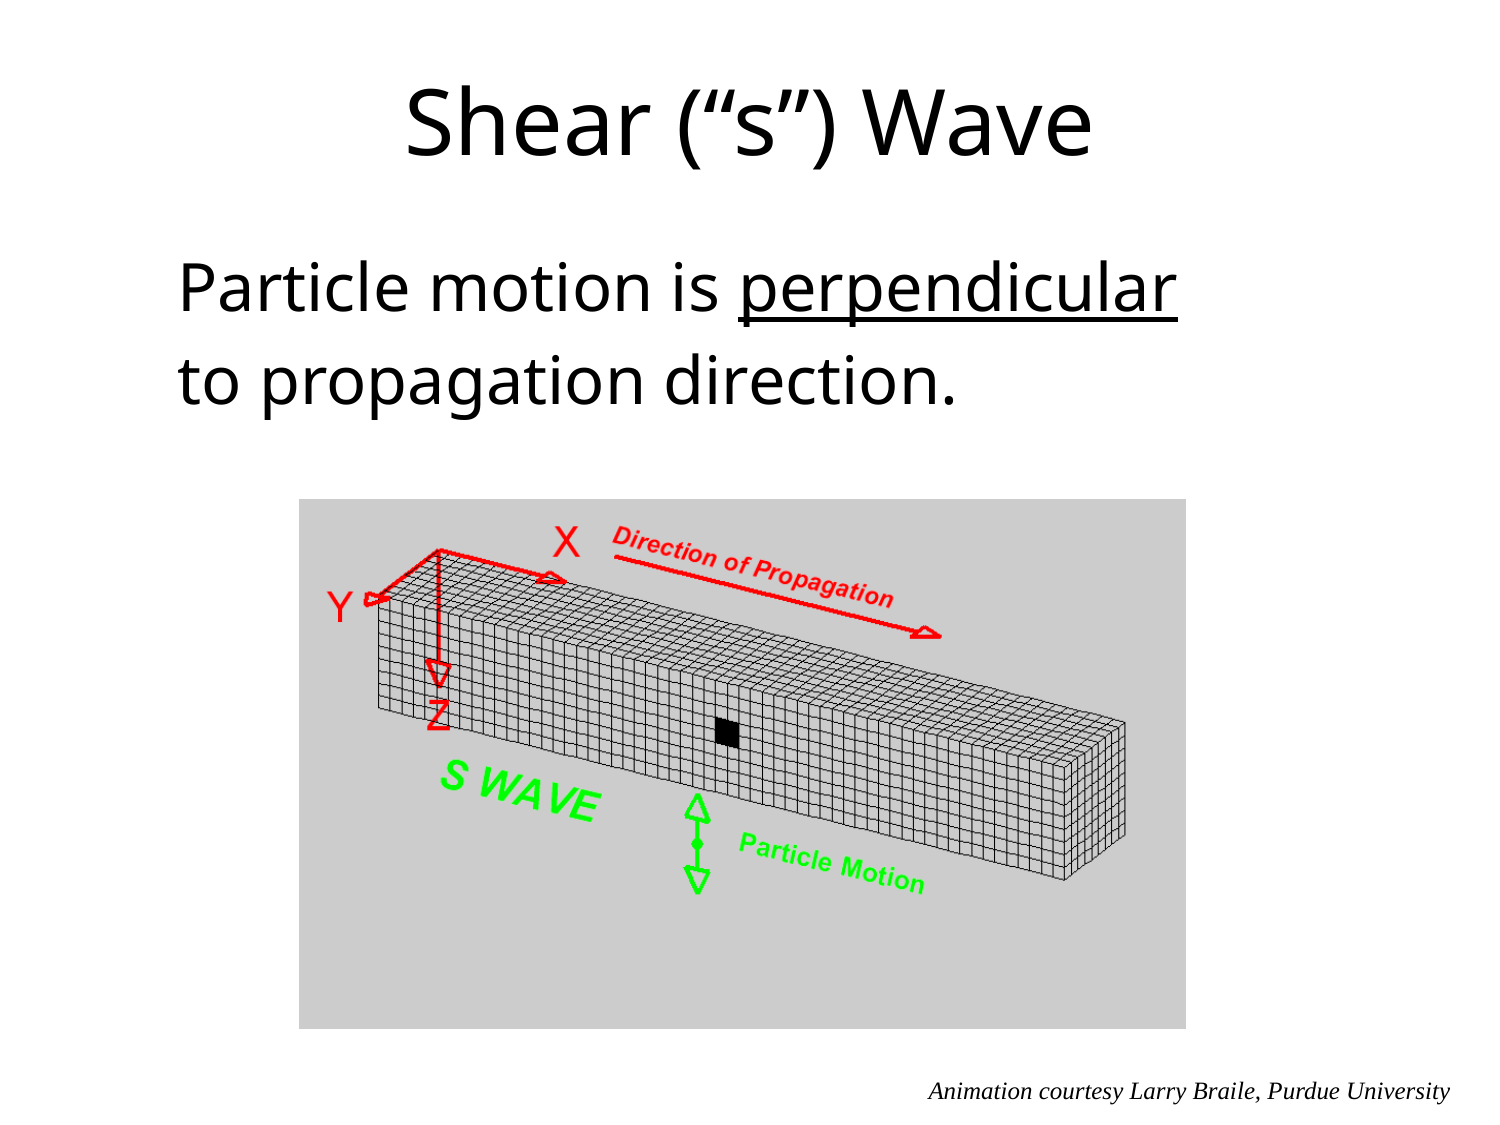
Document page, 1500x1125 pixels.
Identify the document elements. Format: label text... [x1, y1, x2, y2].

text_box Animation courtesy Larry Braile, Purdue University [913, 1067, 1466, 1113]
list Particle motion is perpendicular to propagation direction. [162, 237, 1338, 450]
title Shear (“s”) Wave [112, 24, 1388, 213]
picture [299, 487, 1186, 1050]
